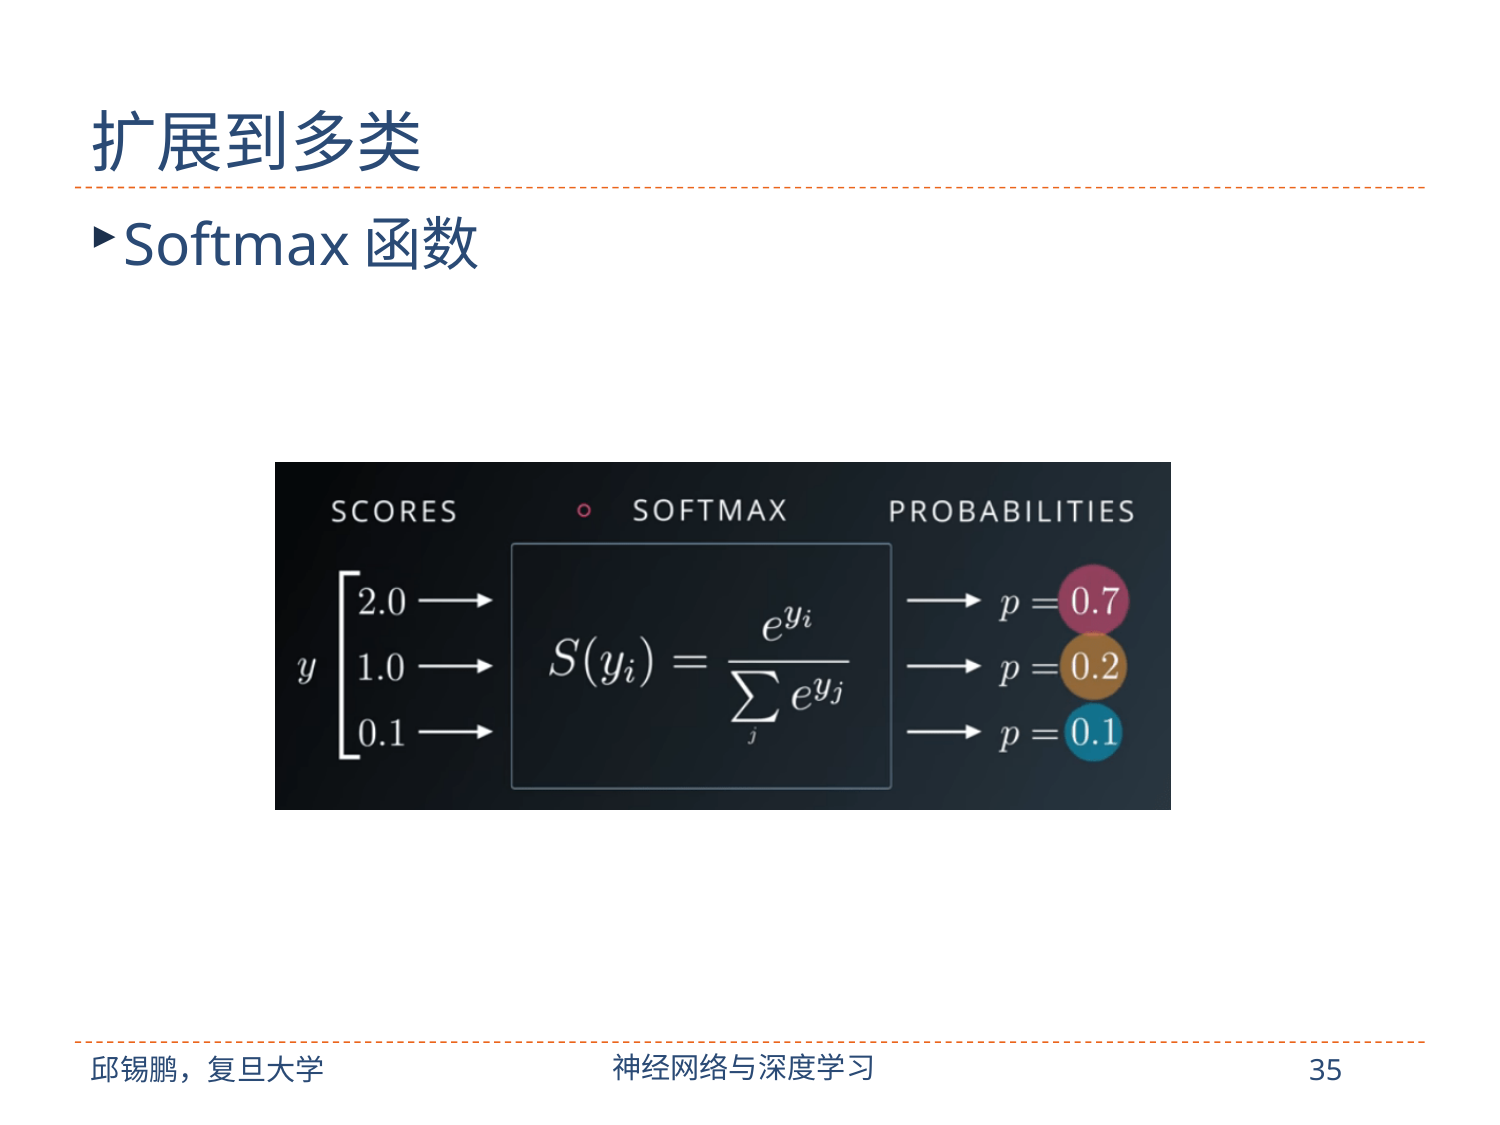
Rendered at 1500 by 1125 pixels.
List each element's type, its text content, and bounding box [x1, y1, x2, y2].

list Softmax函数 [75, 200, 1425, 1010]
title 扩展到多类 [75, 24, 1425, 188]
picture [274, 462, 1172, 810]
